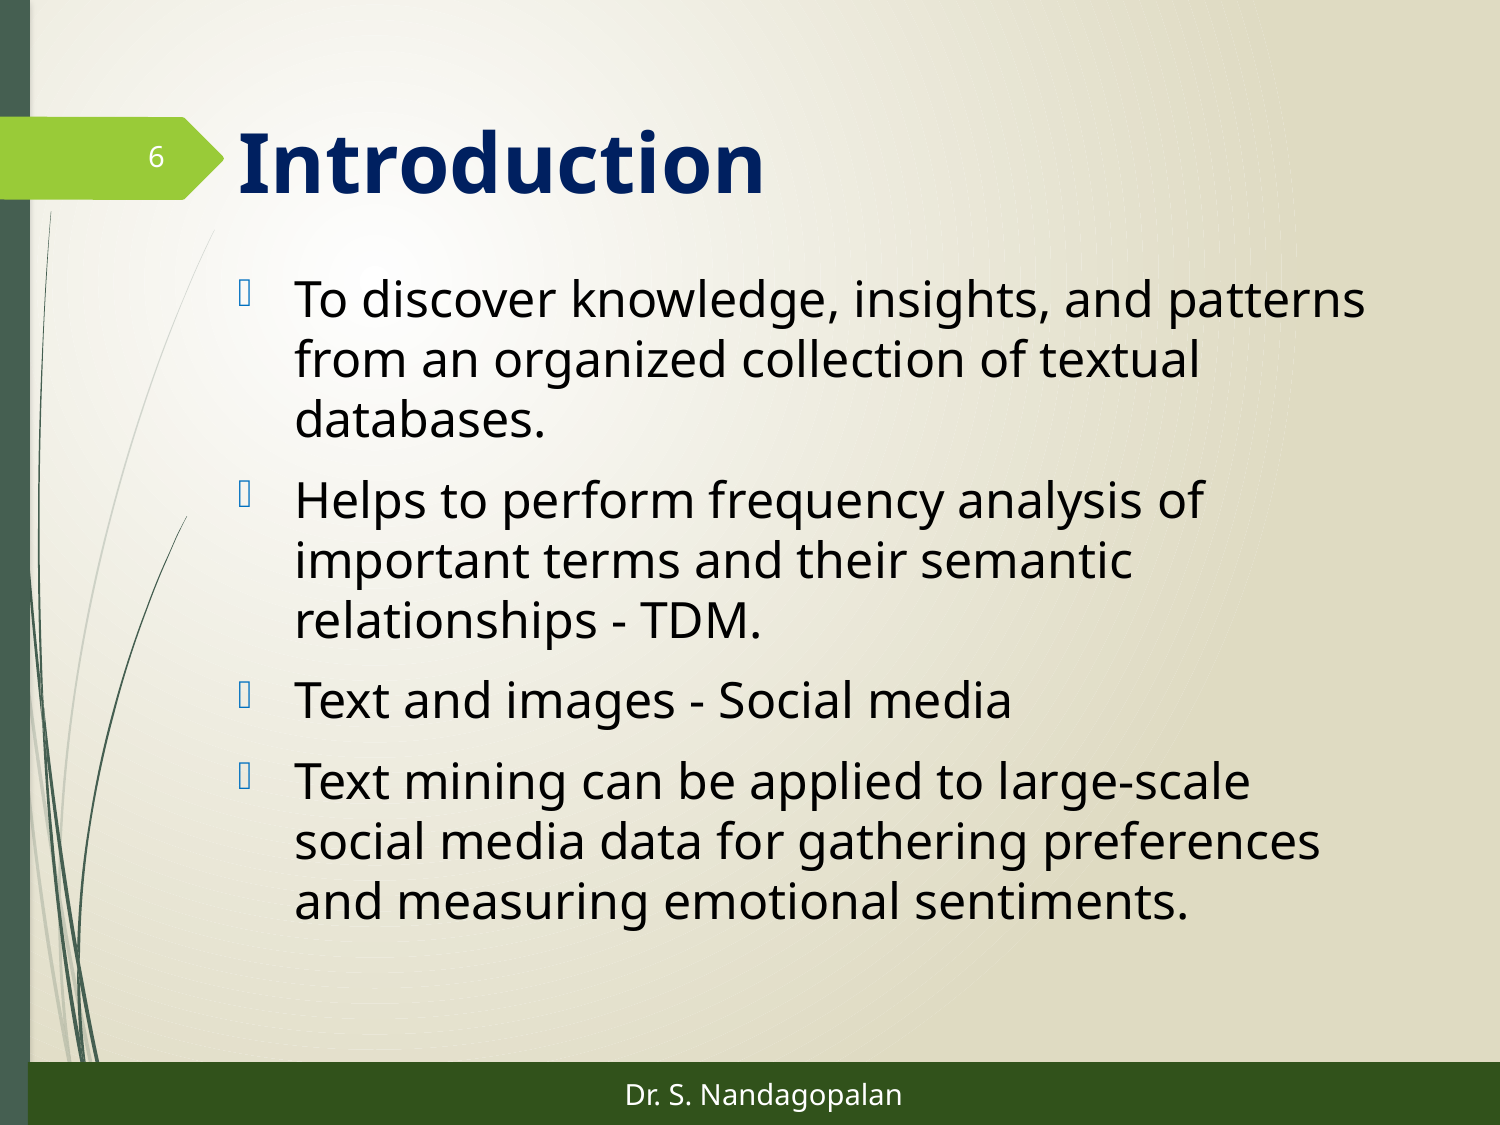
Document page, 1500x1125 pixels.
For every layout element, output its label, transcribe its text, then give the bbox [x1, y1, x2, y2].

list To discover knowledge, insights, and patterns from an organized collection of textual databases. Helps to perform frequency analysis of important terms and their semantic relationships - TDM. Text and images - Social media Text mining can be applied to large-scale social media data for gathering preferences and measuring emotional sentiments. [222, 259, 1400, 1031]
slide_number 6 [70, 129, 180, 188]
title Introduction [223, 102, 1400, 249]
